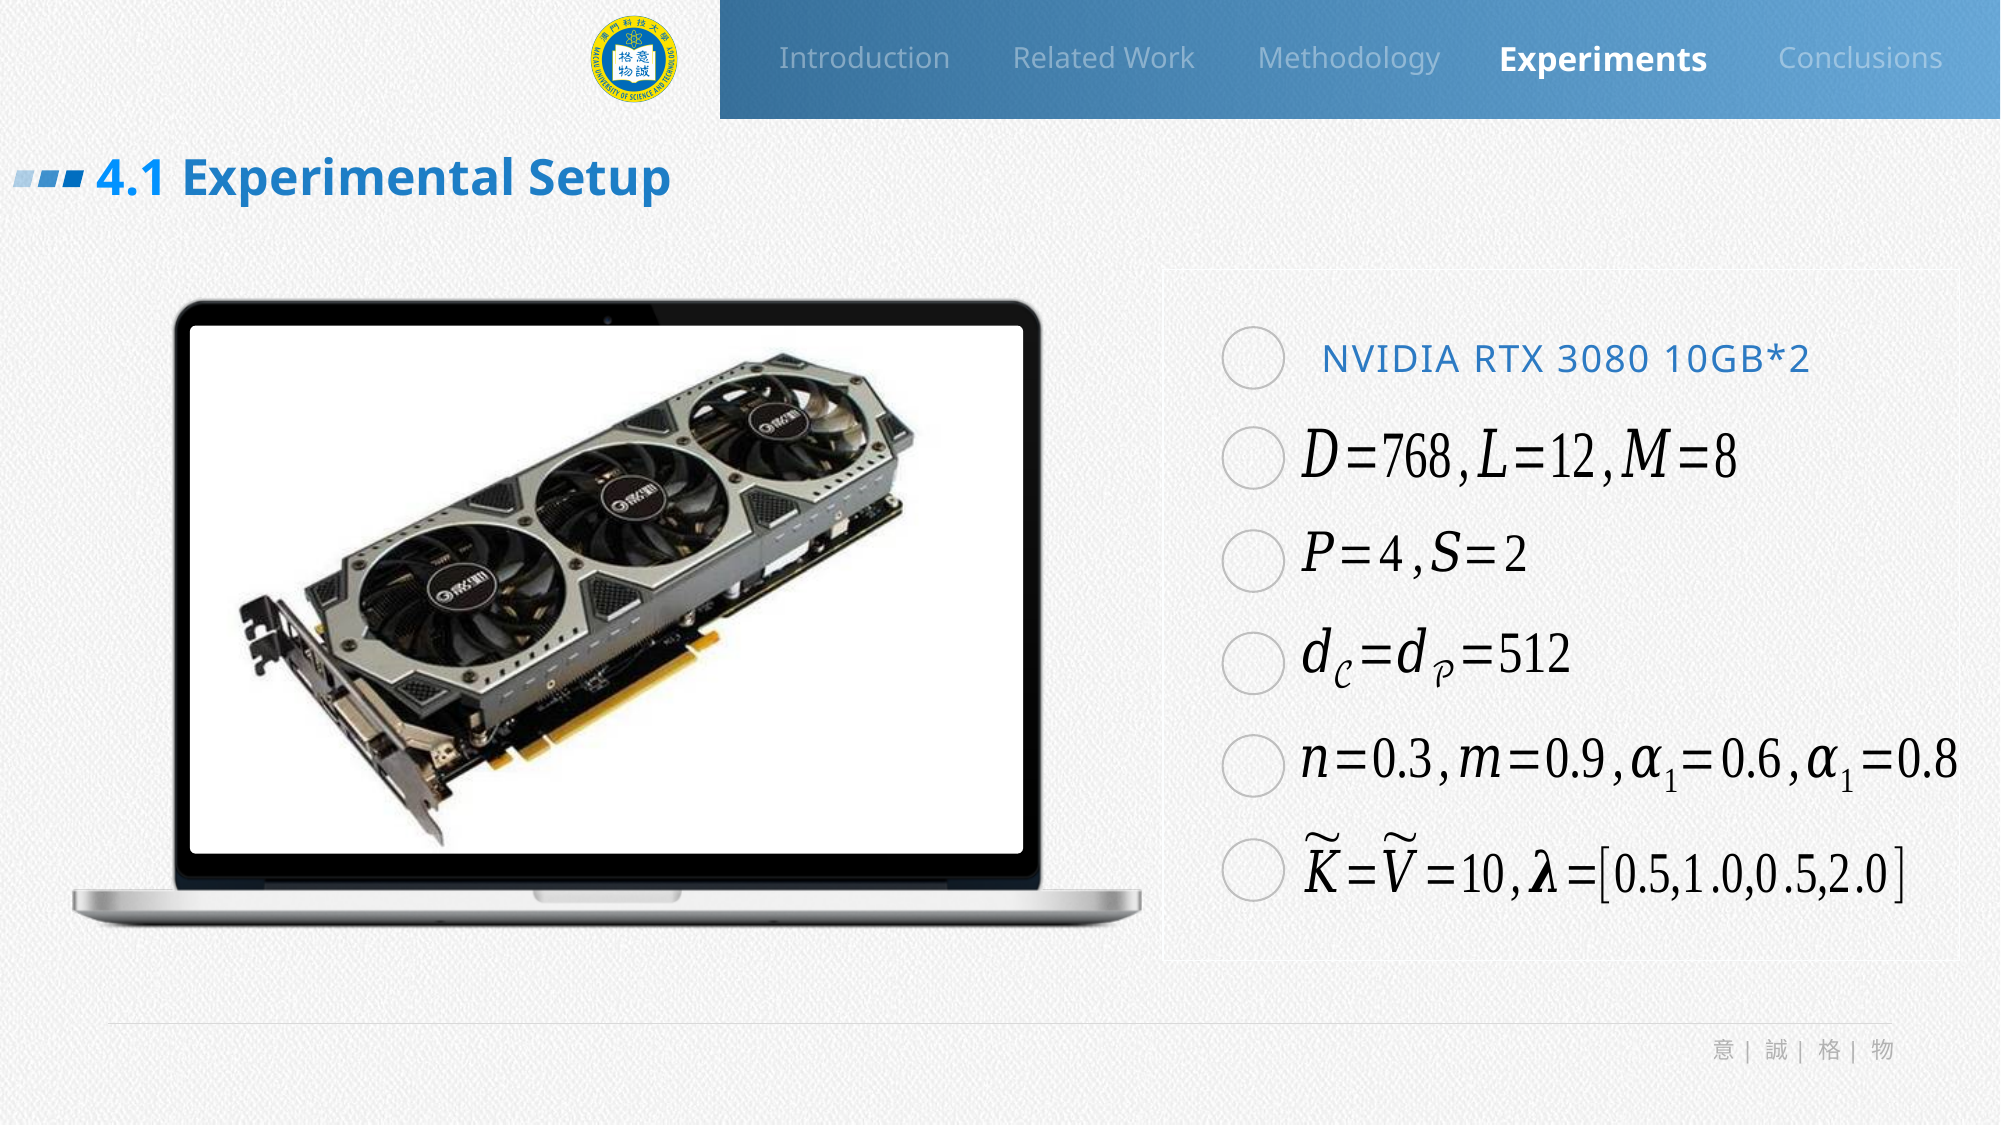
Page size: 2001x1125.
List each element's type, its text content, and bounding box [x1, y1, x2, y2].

text_box Related Work [984, 35, 1224, 98]
text_box Methodology [1225, 35, 1474, 98]
table_cell BHSig-B 80/20 [0, 0, 2001, 1125]
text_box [1222, 327, 1285, 901]
text_box [1162, 269, 1961, 961]
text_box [59, 293, 1152, 955]
text_box Introduction [745, 35, 984, 98]
text_box Conclusions [1736, 35, 1985, 98]
text_box NVIDIA RTX 3080 10GB*2 [1306, 314, 1838, 388]
text_box 4.1 Experimental Setup [82, 137, 750, 213]
text_box Experiments [1474, 35, 1736, 98]
picture [590, 15, 678, 103]
